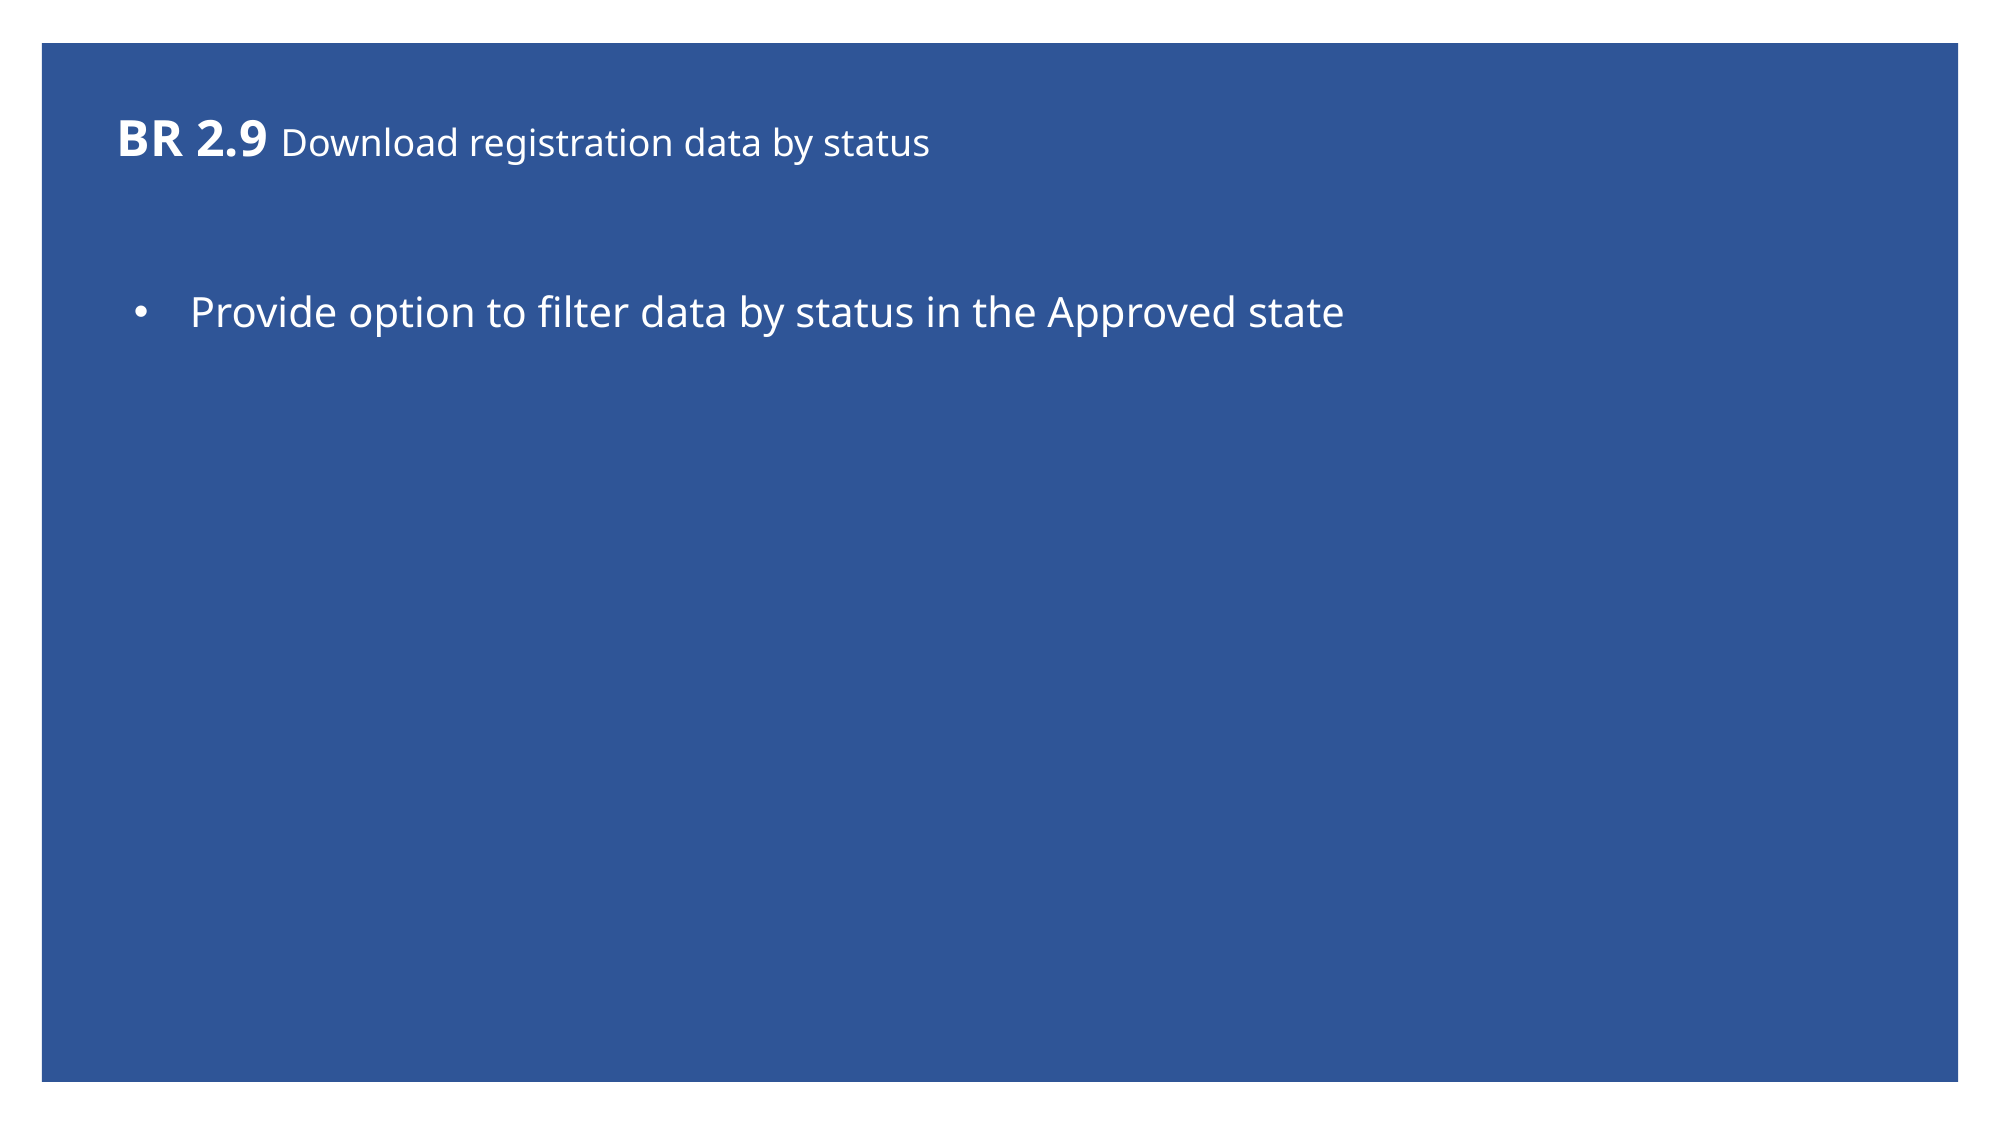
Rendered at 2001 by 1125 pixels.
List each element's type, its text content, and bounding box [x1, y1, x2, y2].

text_box BR 2.9 Download registration data by status [102, 99, 1887, 175]
text_box Provide option to filter data by status in the Approved state [118, 253, 1706, 344]
